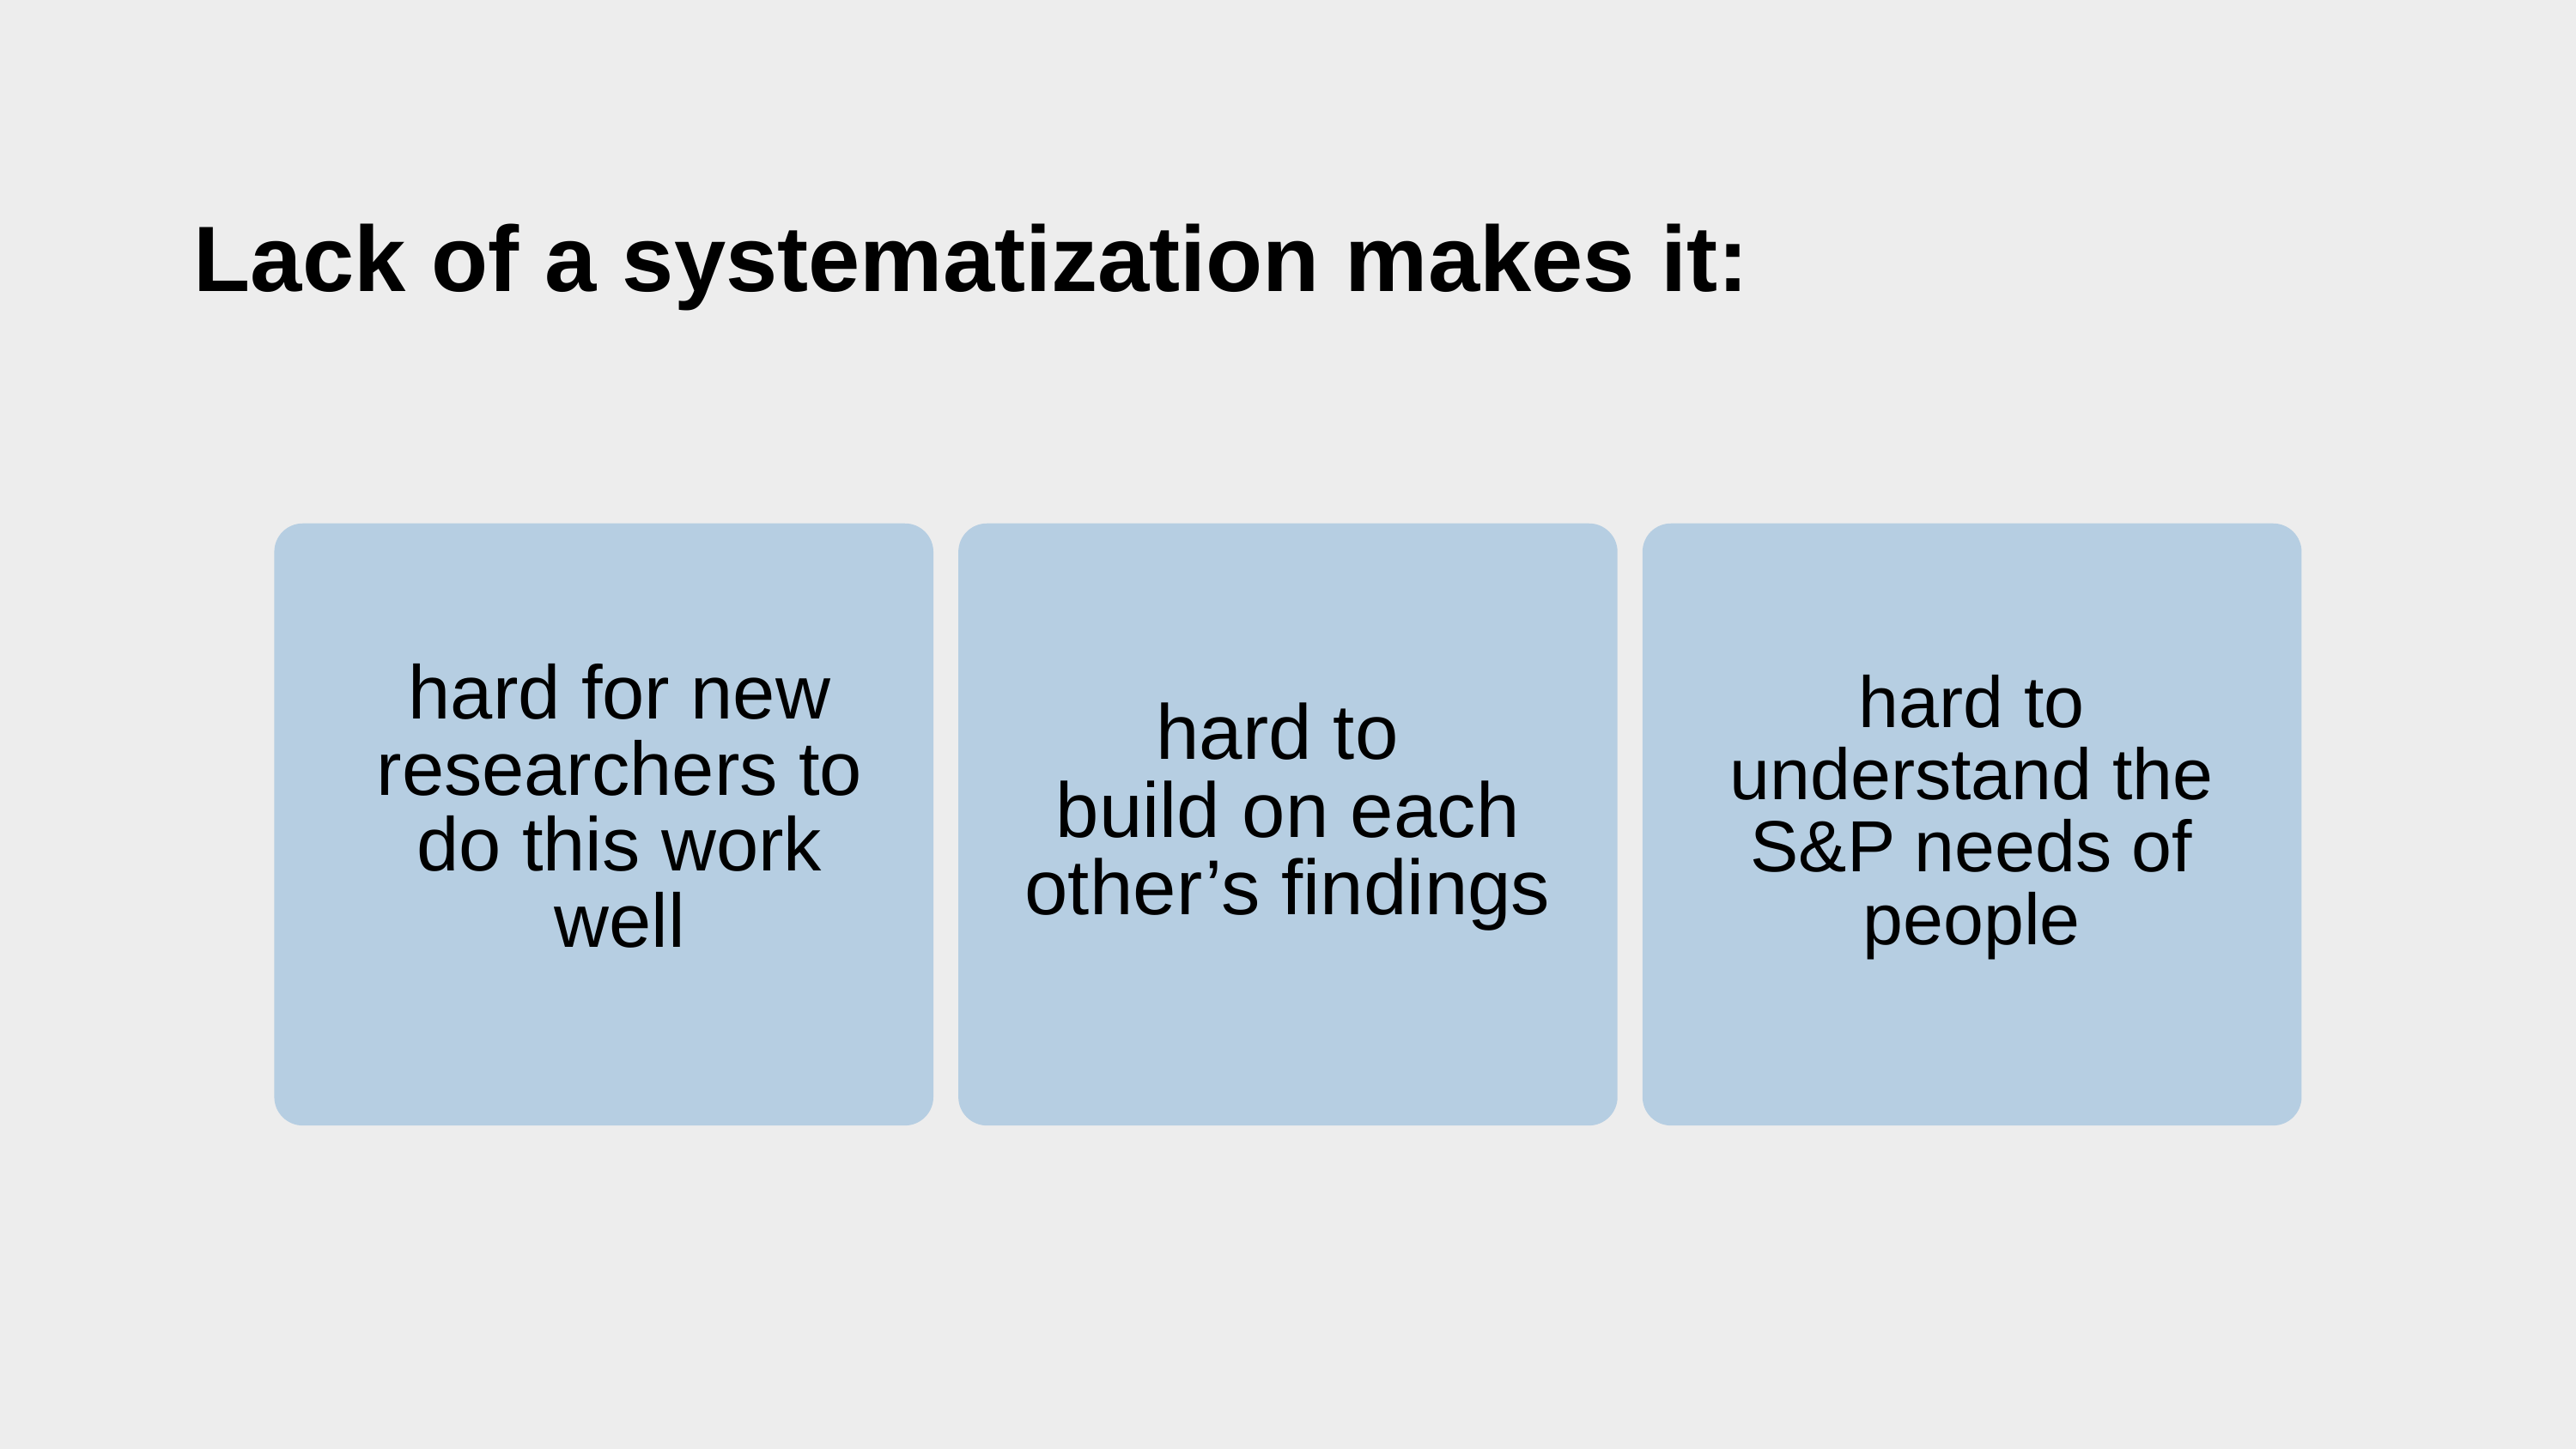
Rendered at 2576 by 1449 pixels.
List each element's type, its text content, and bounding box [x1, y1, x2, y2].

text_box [957, 523, 1618, 1126]
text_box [1642, 523, 2302, 1126]
text_box Lack of a systematization makes it: [193, 179, 1825, 571]
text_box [274, 523, 934, 1126]
